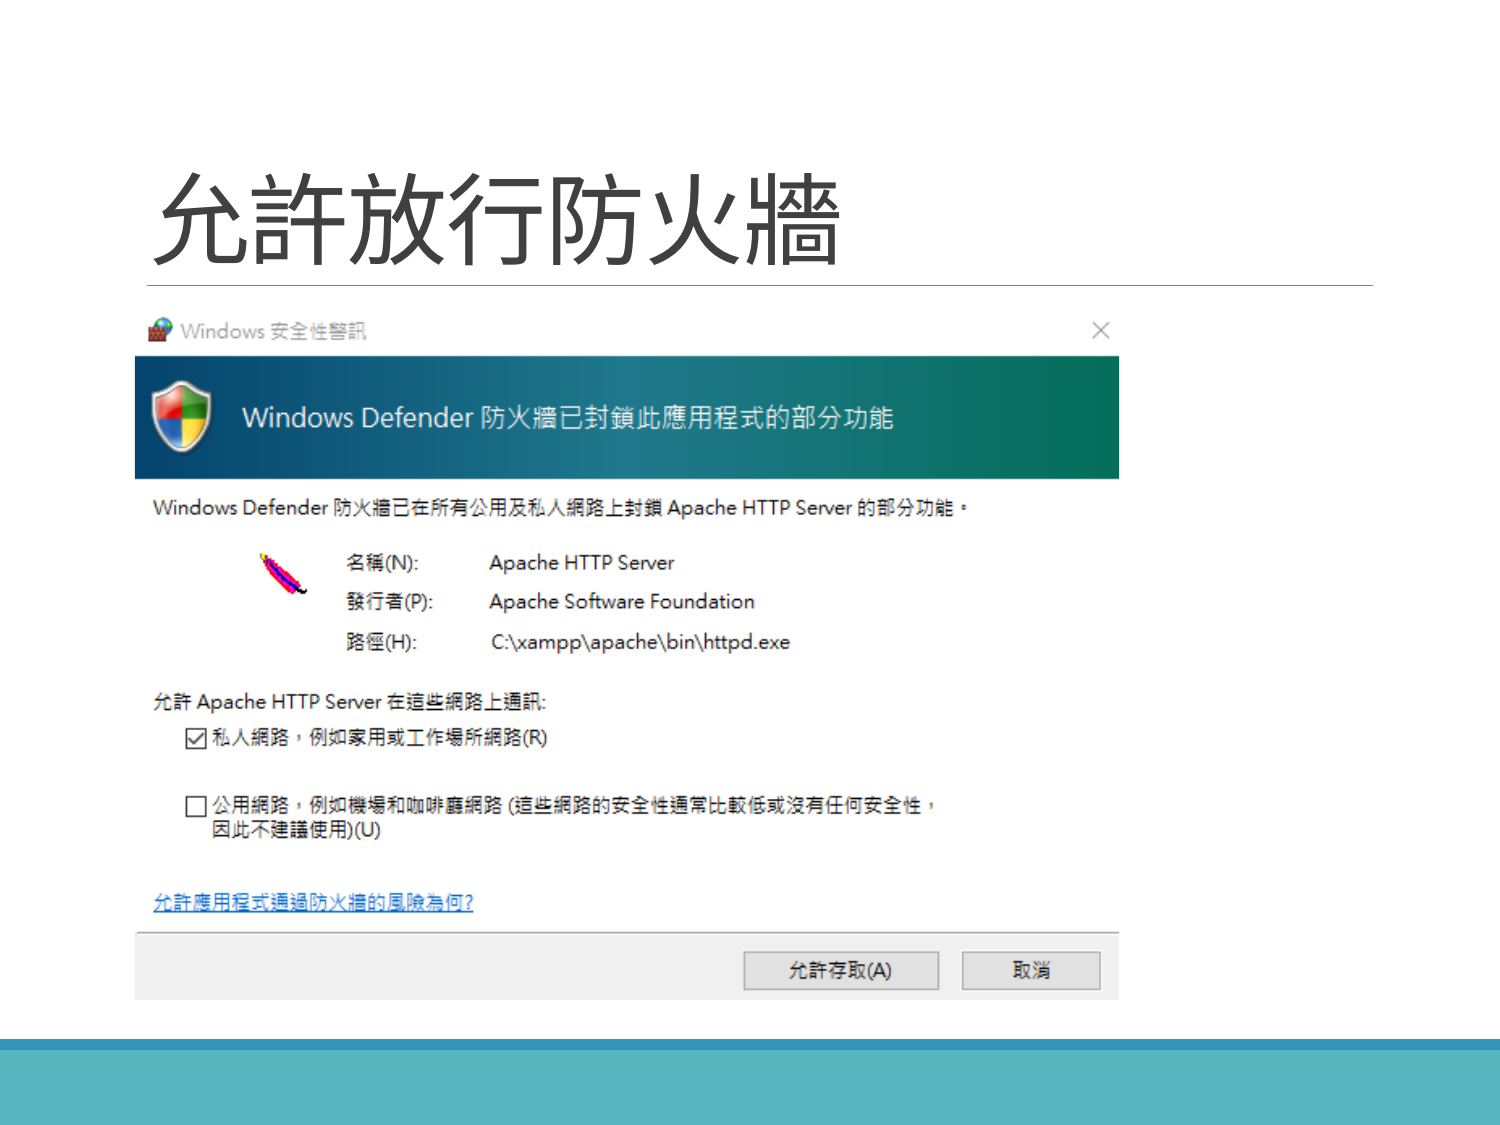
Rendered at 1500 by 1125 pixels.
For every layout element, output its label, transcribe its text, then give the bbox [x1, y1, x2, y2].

title 允許放行防火牆 [135, 47, 1373, 285]
picture [134, 310, 1120, 1000]
